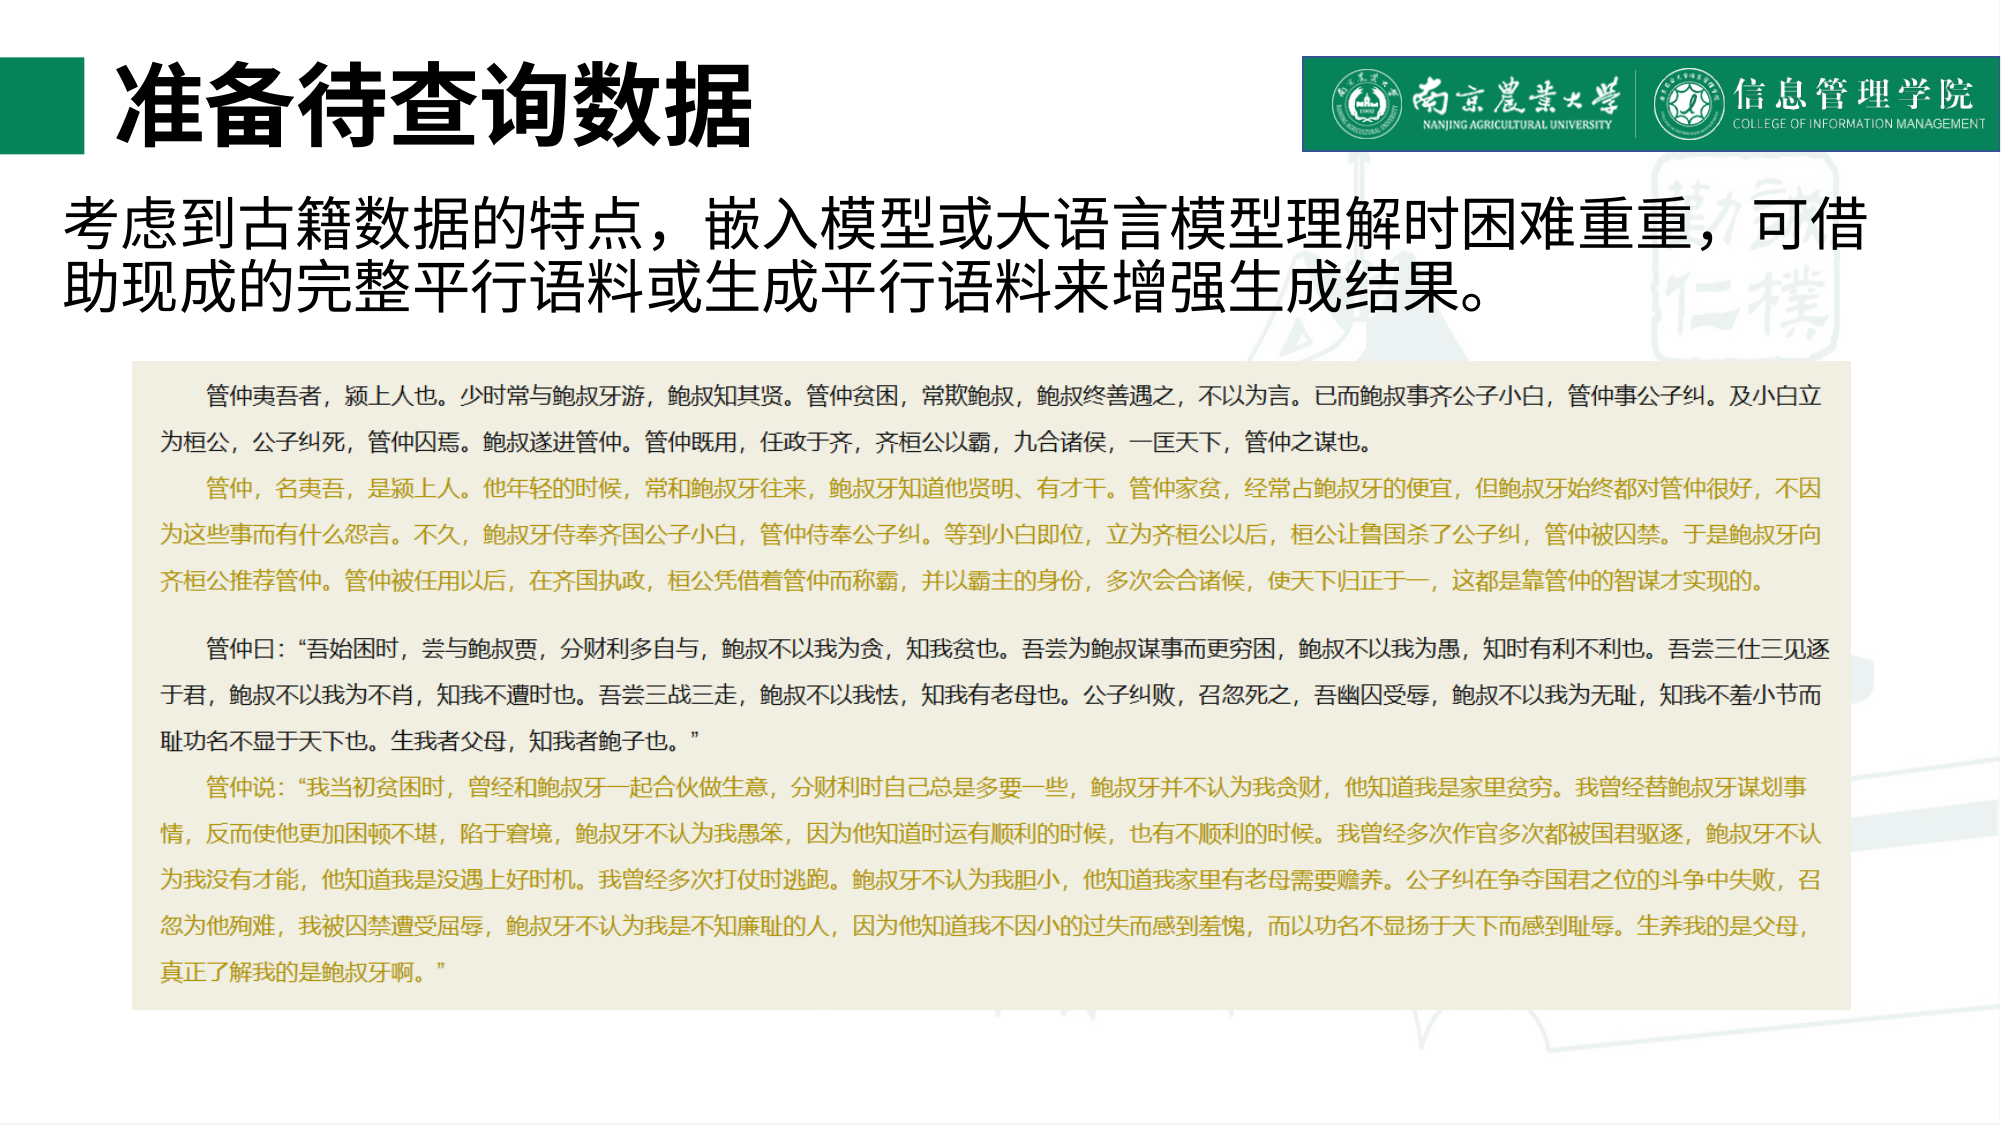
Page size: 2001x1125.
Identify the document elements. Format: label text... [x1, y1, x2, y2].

title 准备待查询数据 [98, 32, 1248, 187]
list 考虑到古籍数据的特点，嵌入模型或大语言模型理解时困难重重，可借助现成的完整平行语料或生成平行语料来增强生成结果。 [47, 187, 1933, 1057]
picture [1332, 68, 1985, 140]
picture [132, 361, 1851, 1010]
